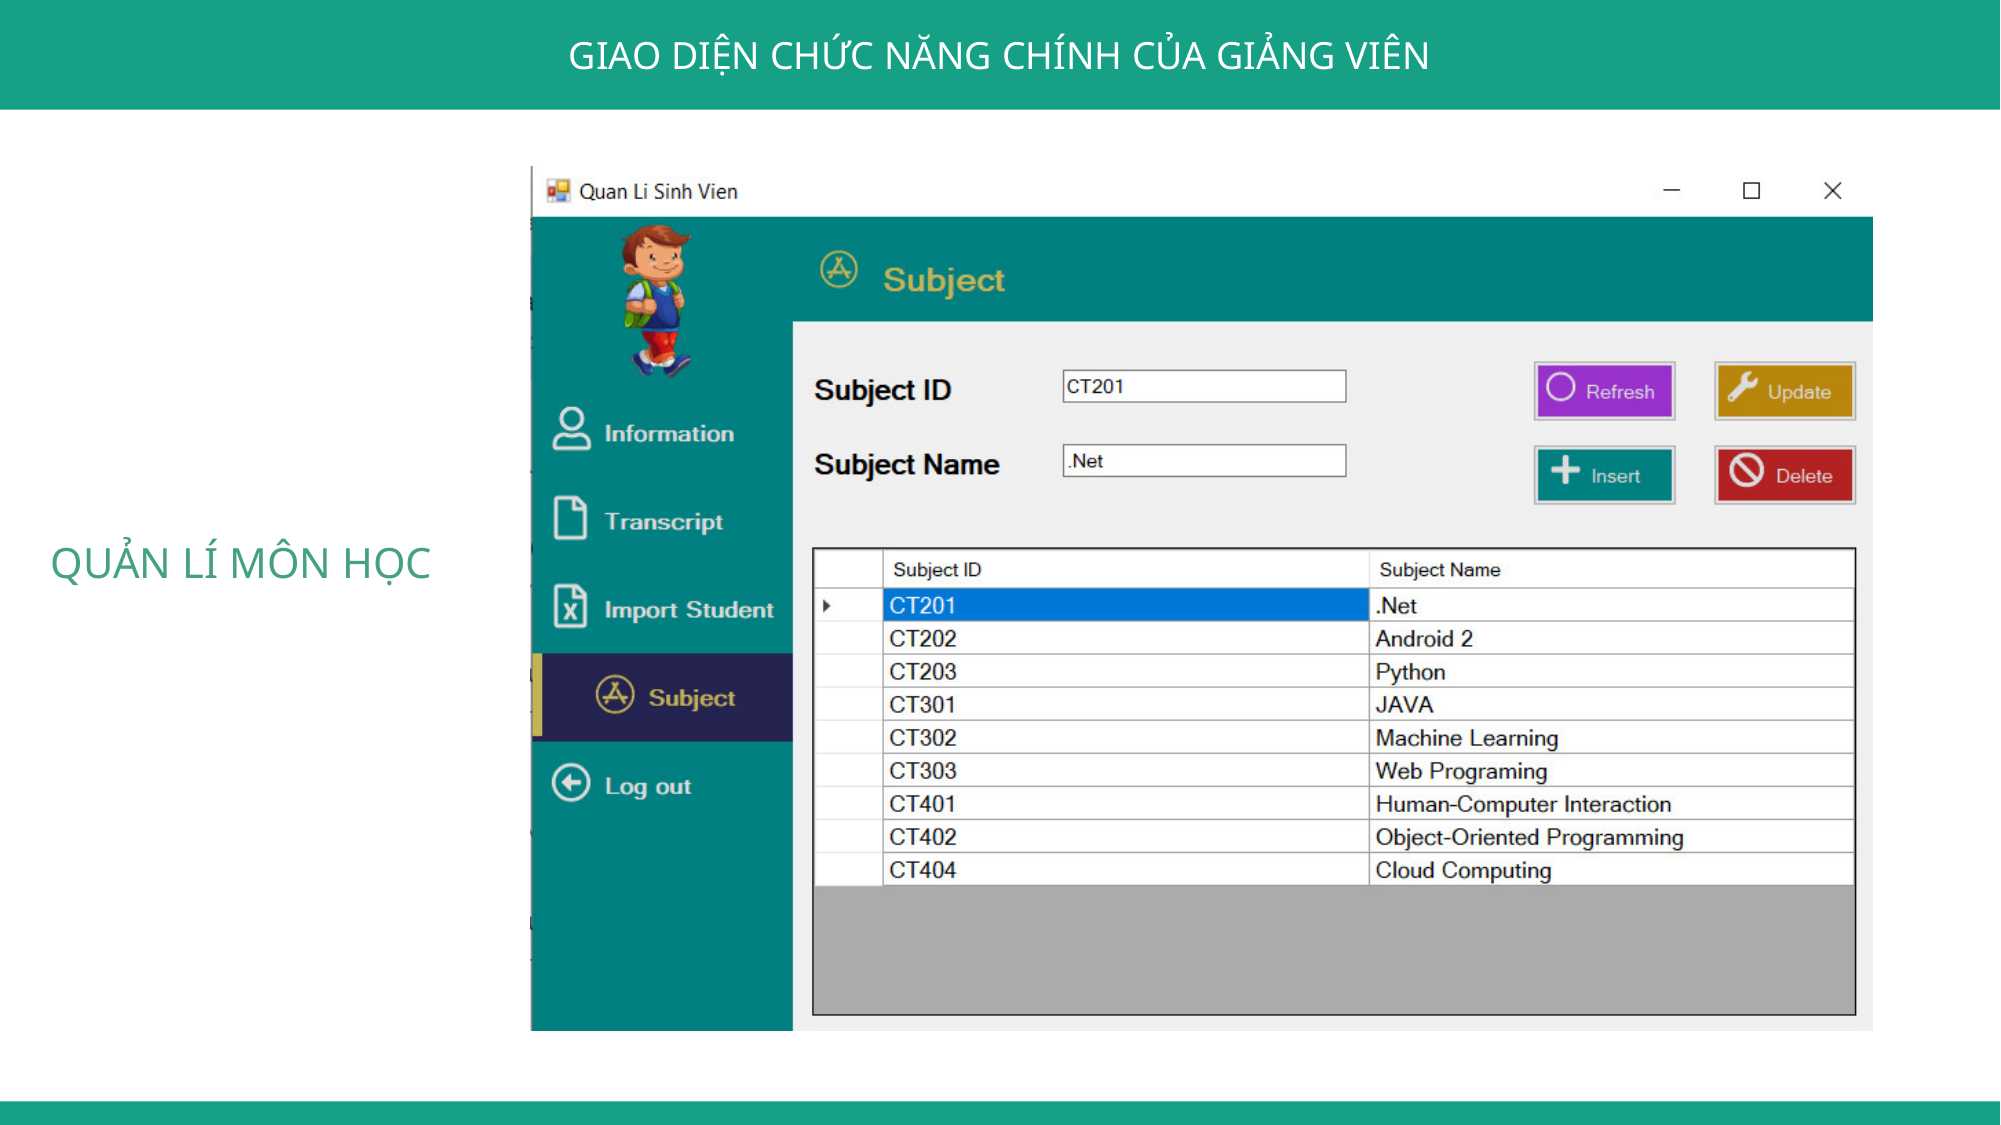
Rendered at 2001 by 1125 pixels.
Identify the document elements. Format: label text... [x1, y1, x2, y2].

text_box [0, 1100, 2000, 1125]
text_box GIAO DIỆN CHỨC NĂNG CHÍNH CỦA GIẢNG VIÊN [0, 0, 2000, 111]
picture [530, 166, 1873, 1031]
text_box QUẢN LÍ MÔN HỌC [0, 529, 483, 595]
